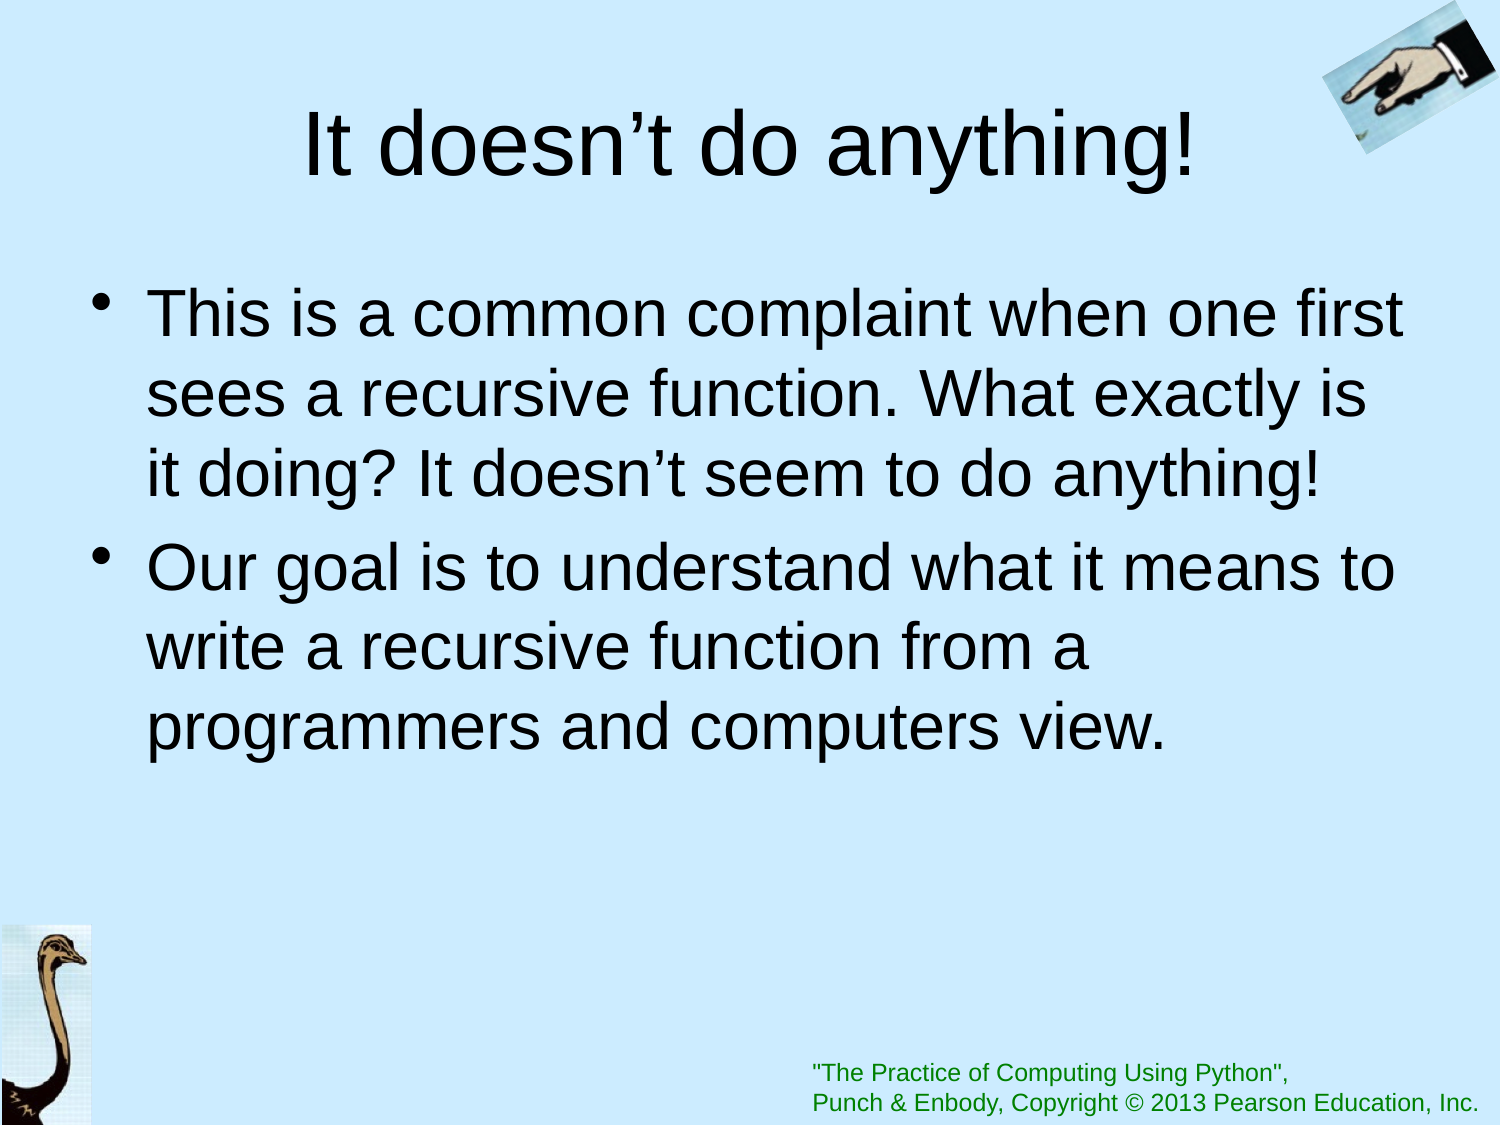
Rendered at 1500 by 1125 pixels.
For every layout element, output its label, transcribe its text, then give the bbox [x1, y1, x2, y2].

picture [1378, 0, 1499, 120]
picture [2, 924, 92, 1125]
title It doesn’t do anything! [75, 45, 1425, 233]
list This is a common complaint when one first sees a recursive function. What exactly is it doing? It doesn’t seem to do anything! Our goal is to understand what it means to write a recursive function from a programmers and computers view. [75, 262, 1425, 1005]
